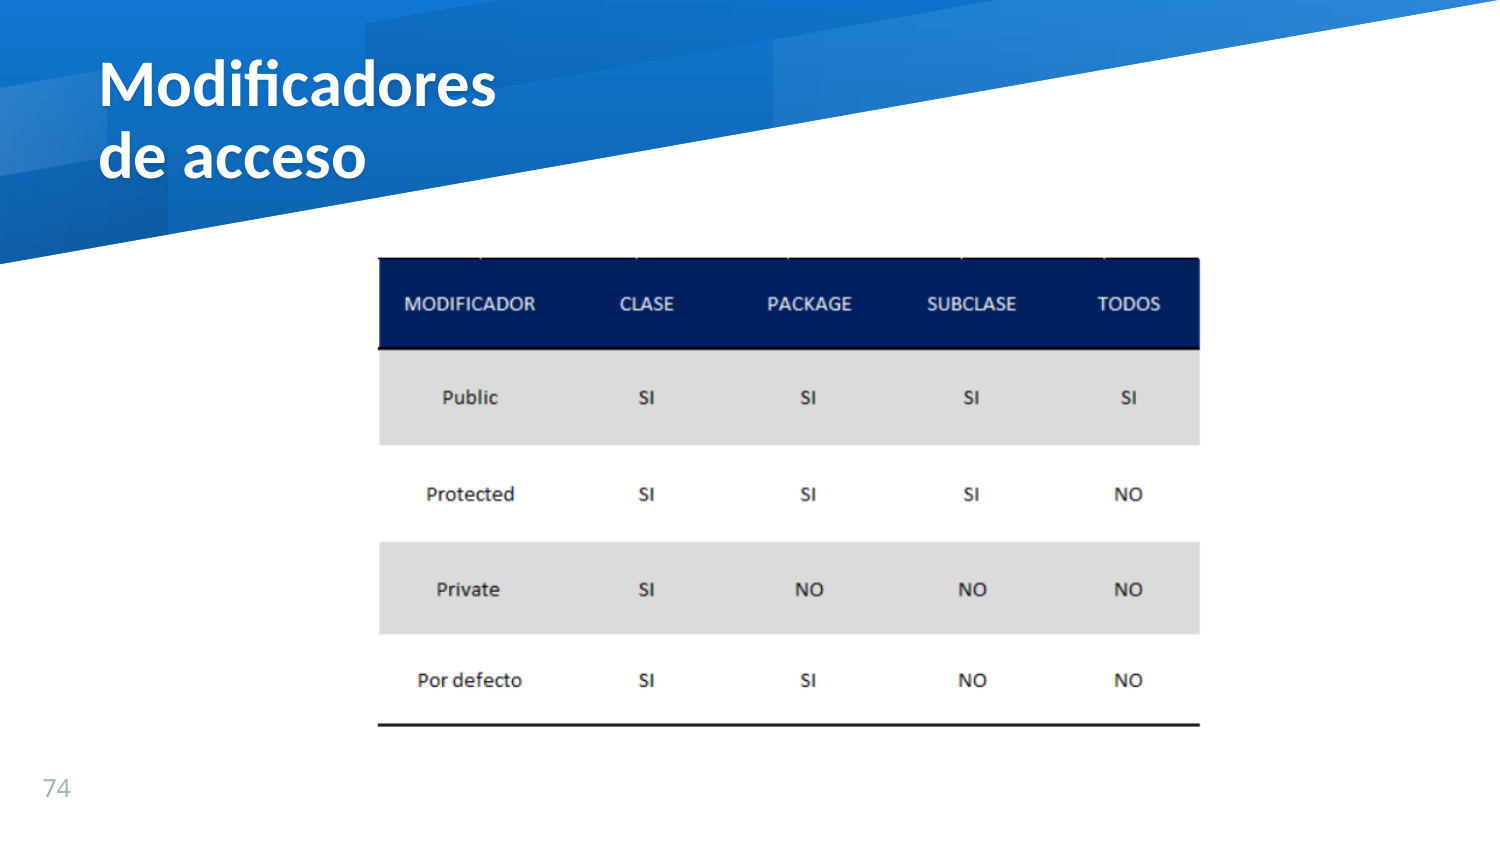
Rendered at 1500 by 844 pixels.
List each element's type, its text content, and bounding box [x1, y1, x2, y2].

title Modificadores de acceso [83, 39, 545, 203]
slide_number 74 [42, 766, 122, 807]
picture [363, 246, 1214, 748]
